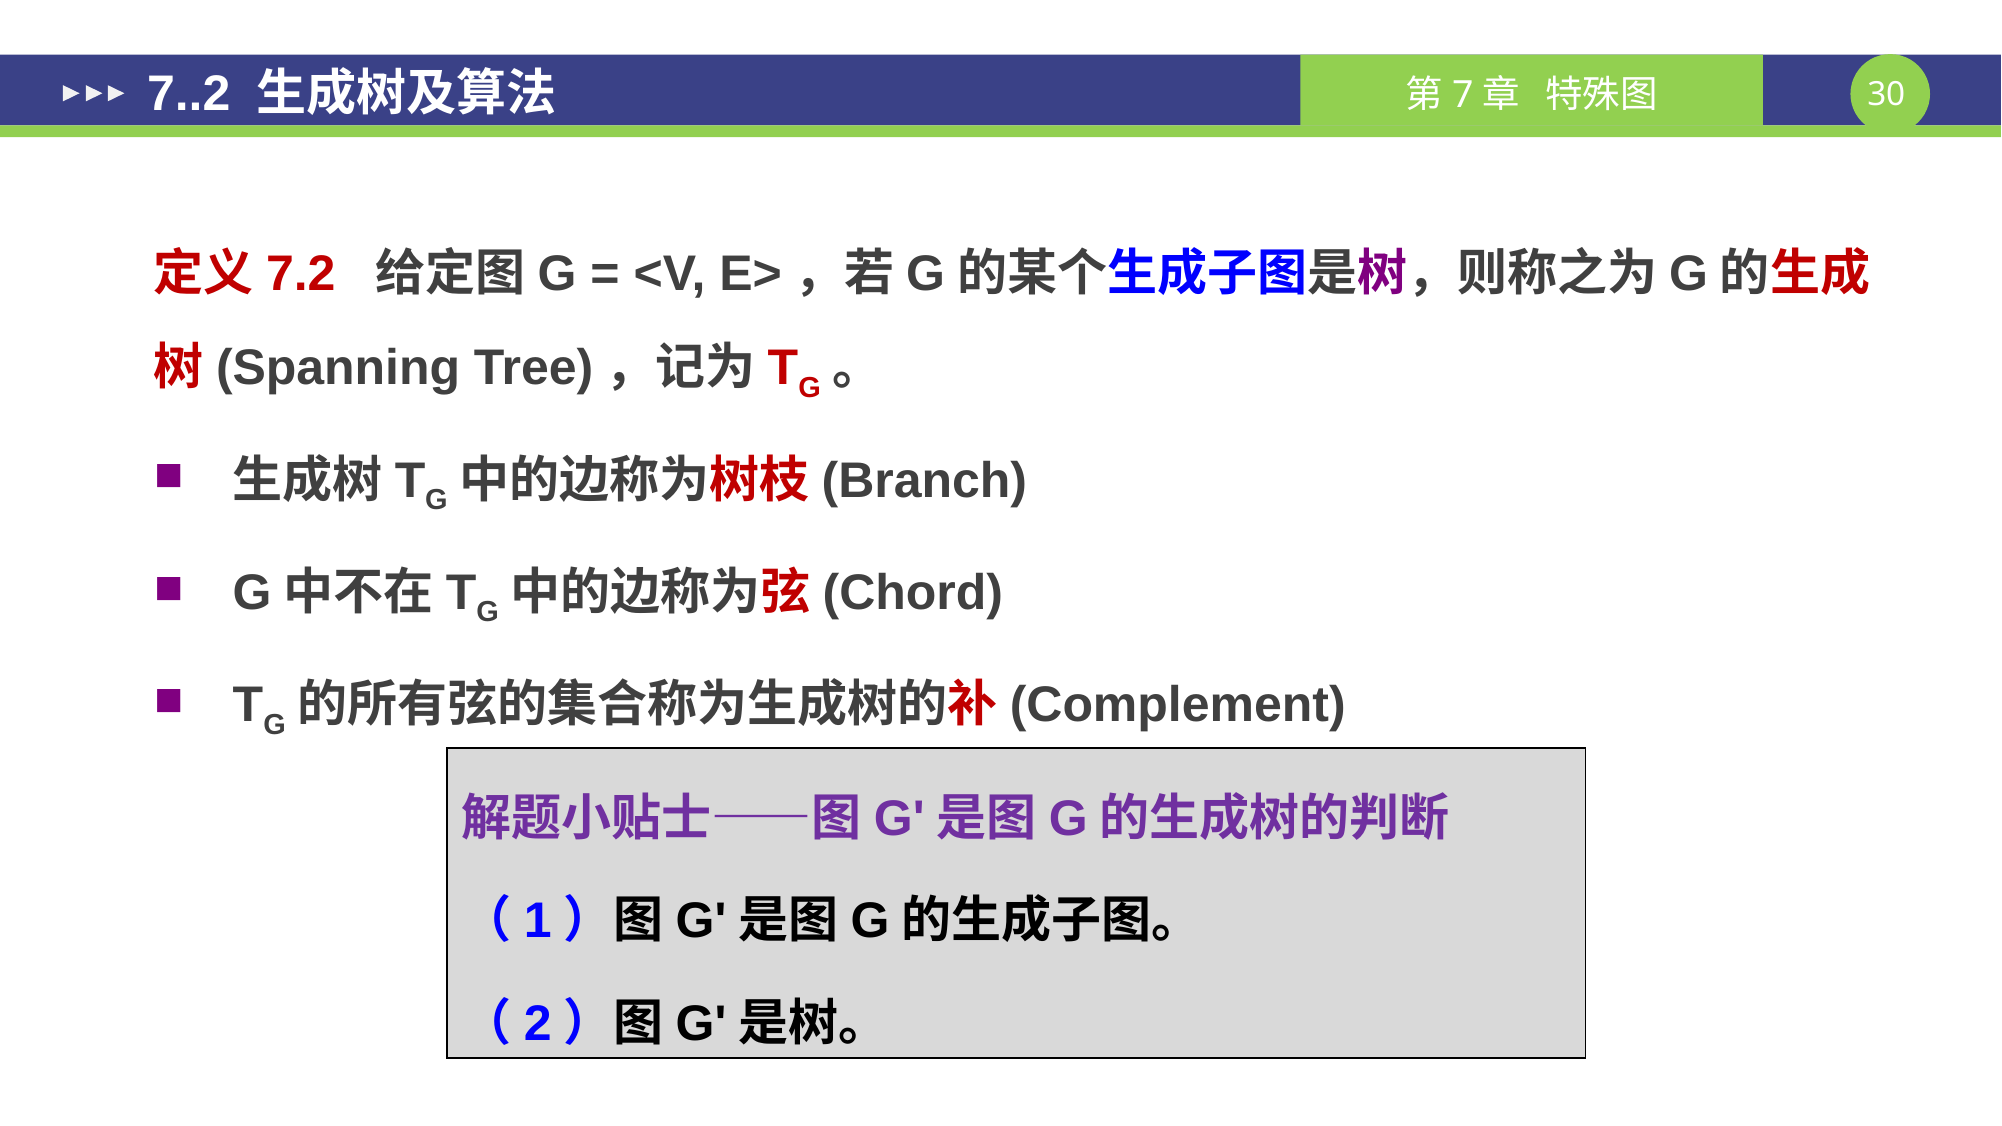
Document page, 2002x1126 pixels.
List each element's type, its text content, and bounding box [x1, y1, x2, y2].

text_box 解题小贴士——图G'是图G的生成树的判断 （1）图G'是图G的生成子图。 （2）图G'是树。 [446, 747, 1586, 1058]
title 7..2 生成树及算法 [127, 54, 1003, 126]
list 定义7.2 给定图G = <V, E>，若G的某个生成子图是树，则称之为G的生成树(Spanning Tree)，记为TG。 生成树TG中的边称为树枝(Branch) G中不在TG中的边称为弦(Chord) TG的所有弦的集合称为生成树的补(Complement) [133, 200, 1899, 738]
